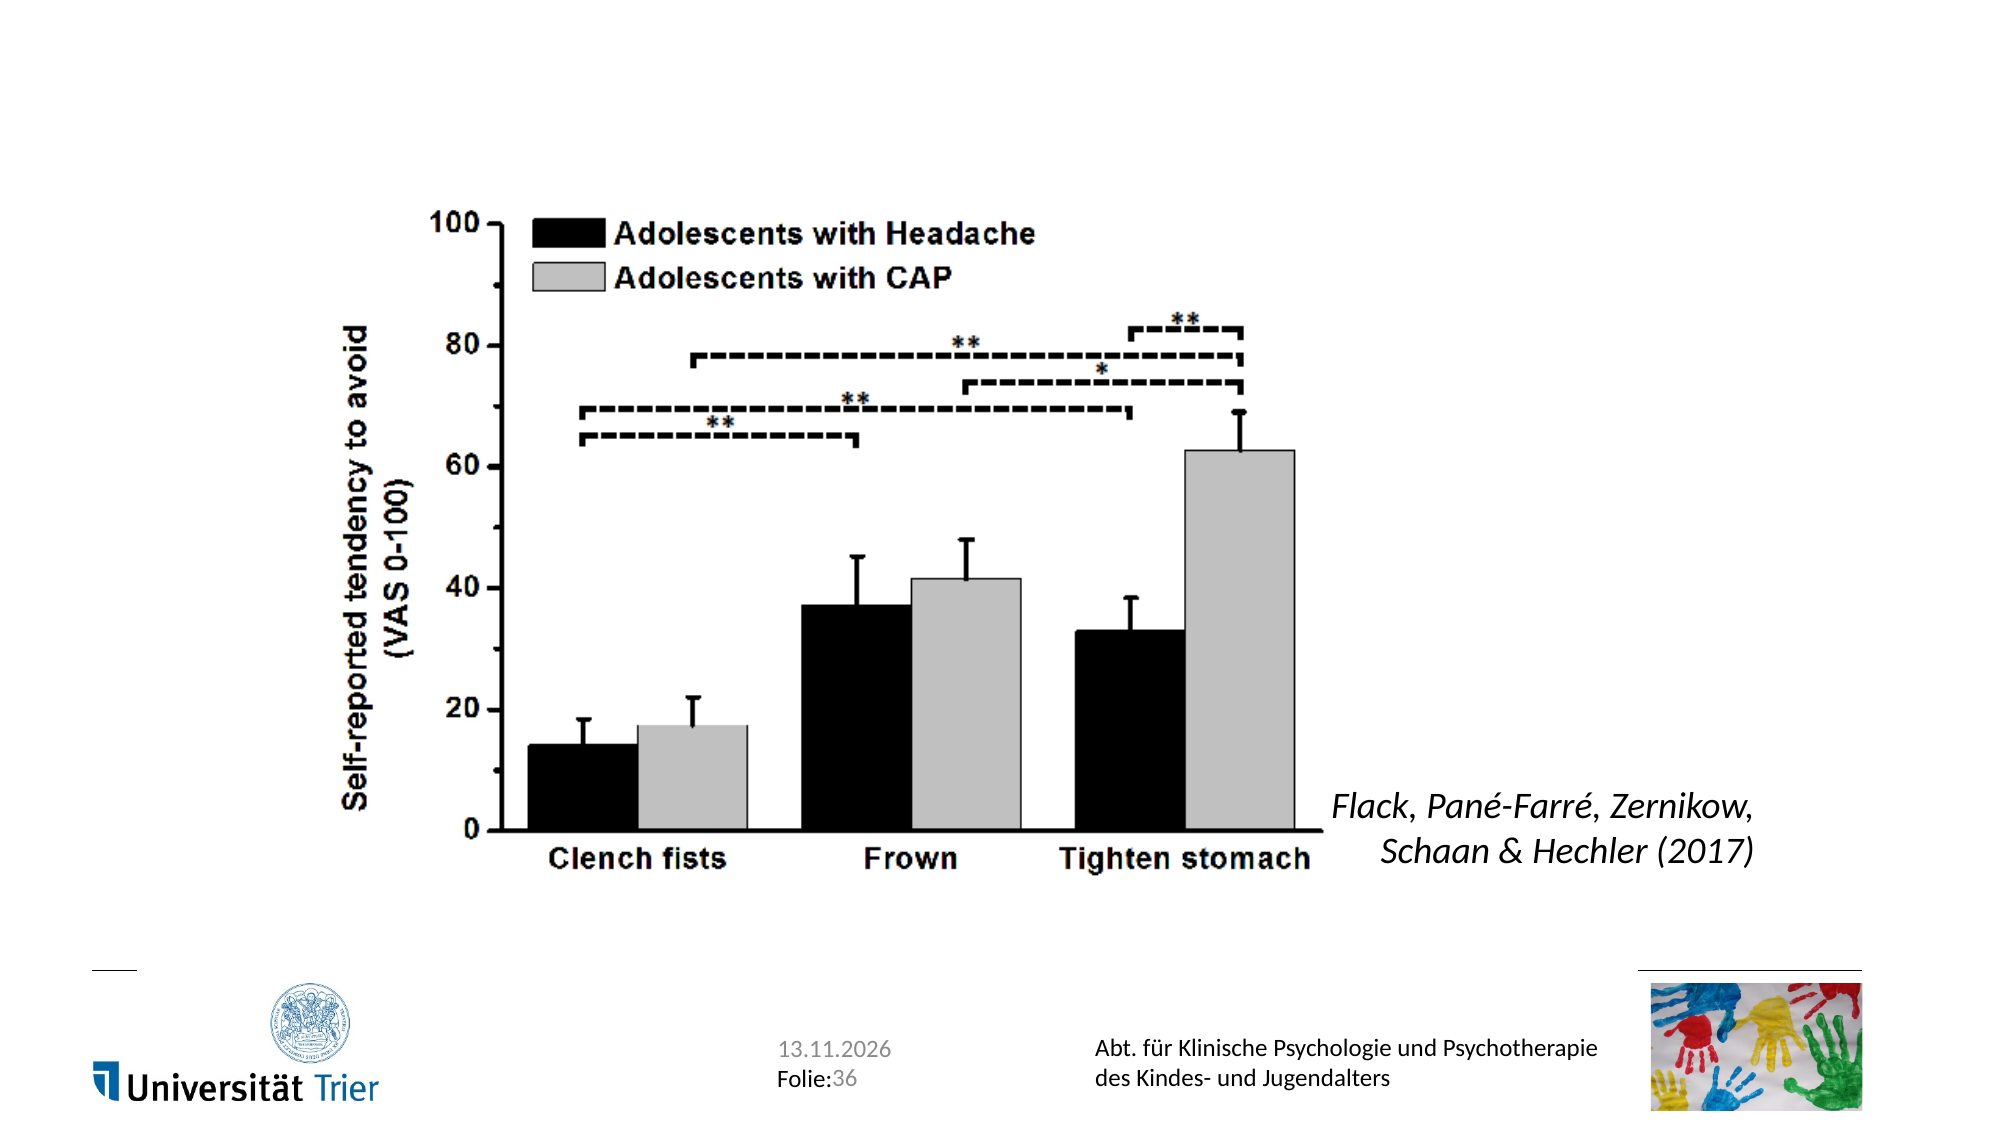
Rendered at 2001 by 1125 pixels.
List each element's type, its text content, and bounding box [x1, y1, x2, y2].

picture [92, 982, 379, 1101]
text_box Flack, Pané-Farré, Zernikow, Schaan & Hechler (2017) [1638, 780, 1755, 944]
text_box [137, 126, 1638, 971]
picture [1650, 983, 1863, 1111]
slide_number 36 [817, 1046, 911, 1107]
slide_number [762, 1017, 939, 1078]
